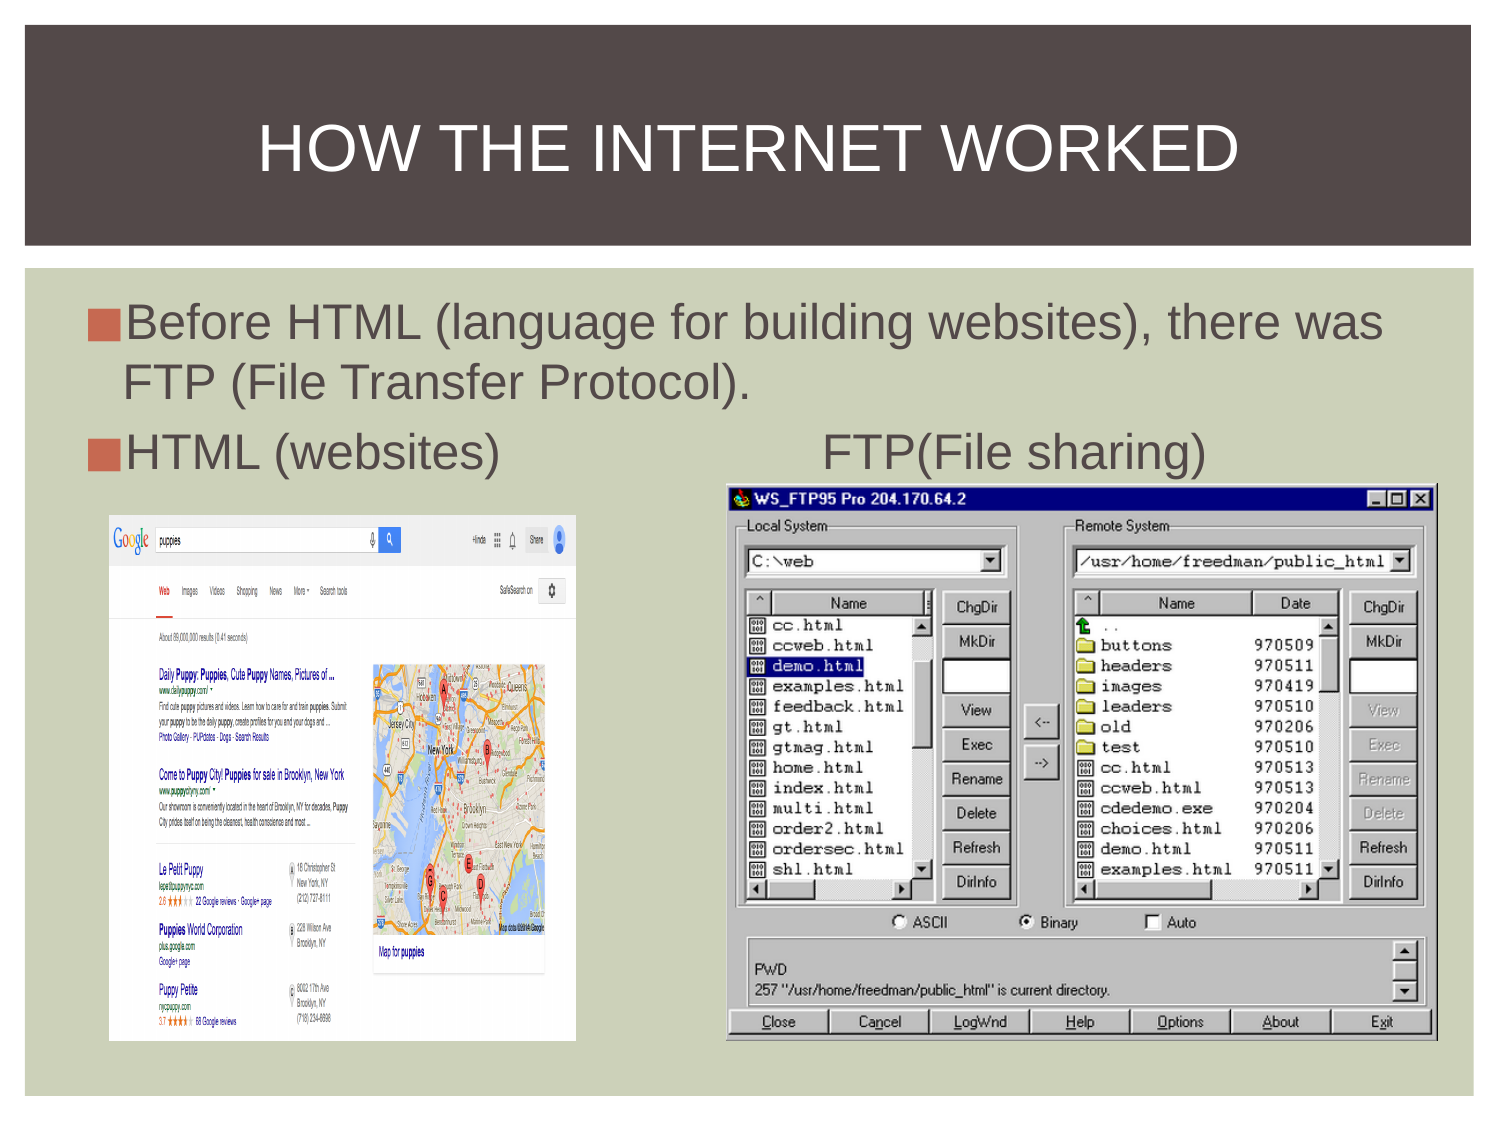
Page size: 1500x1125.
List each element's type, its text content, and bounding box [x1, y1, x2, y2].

picture [109, 515, 576, 1042]
picture [726, 483, 1438, 1042]
title HOW THE INTERNET WORKED [62, 58, 1438, 232]
list Before HTML (language for building websites), there was FTP (File Transfer Protocol). HTML (websites) FTP(File sharing) [62, 281, 1442, 1005]
